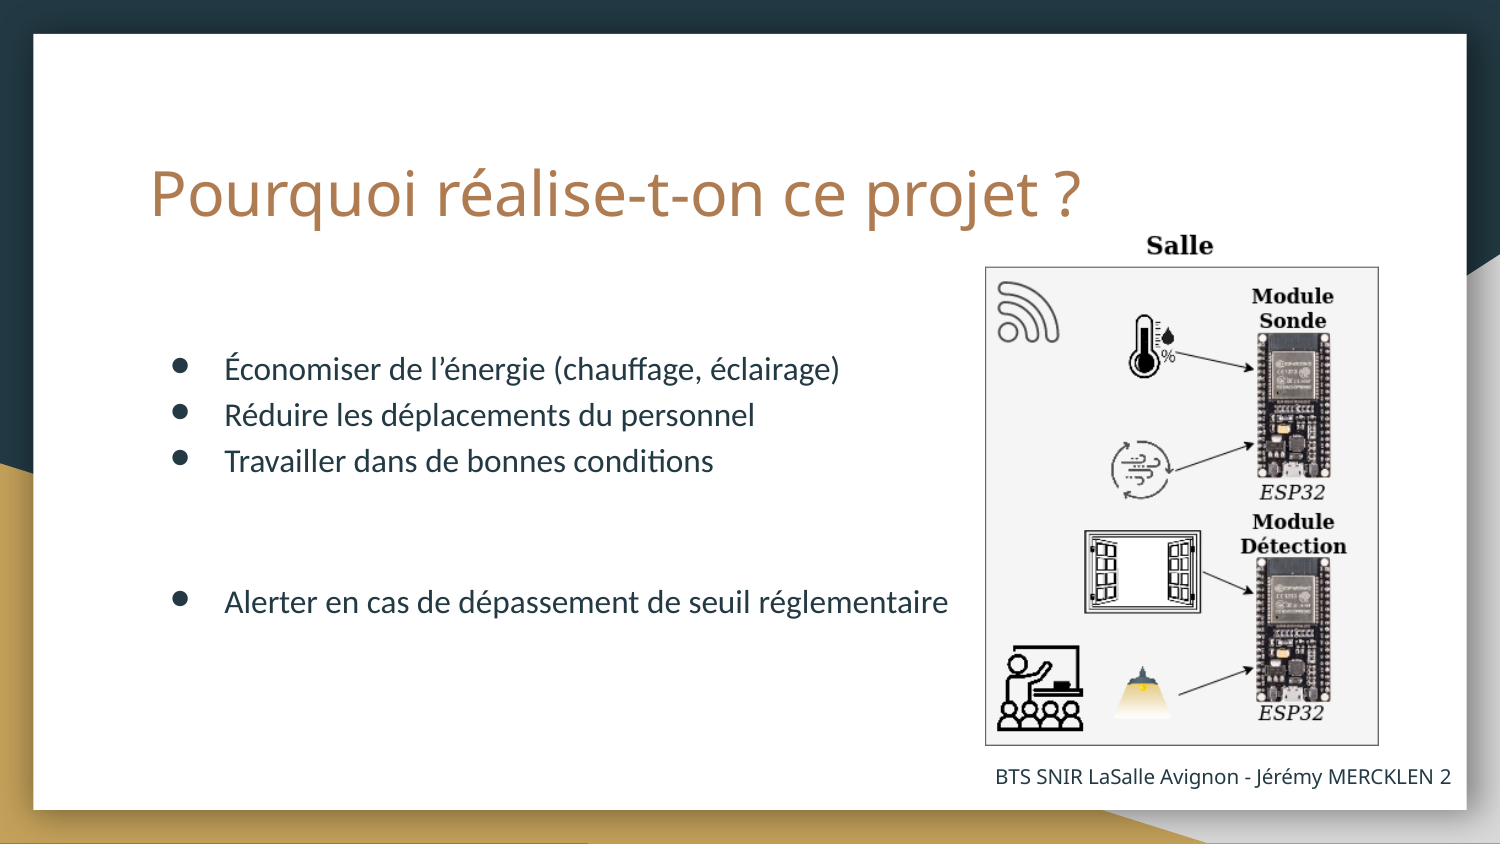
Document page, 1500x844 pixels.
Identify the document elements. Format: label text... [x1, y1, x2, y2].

slide_number BTS SNIR LaSalle Avignon - Jérémy MERCKLEN ‹#› [974, 745, 1467, 810]
picture [985, 230, 1379, 746]
list Économiser de l’énergie (chauffage, éclairage) Réduire les déplacements du personnel Travailler dans de bonnes conditions Alerter en cas de dépassement de seuil réglementaire [134, 326, 980, 729]
title Pourquoi réalise-t-on ce projet ? [134, 138, 1366, 296]
